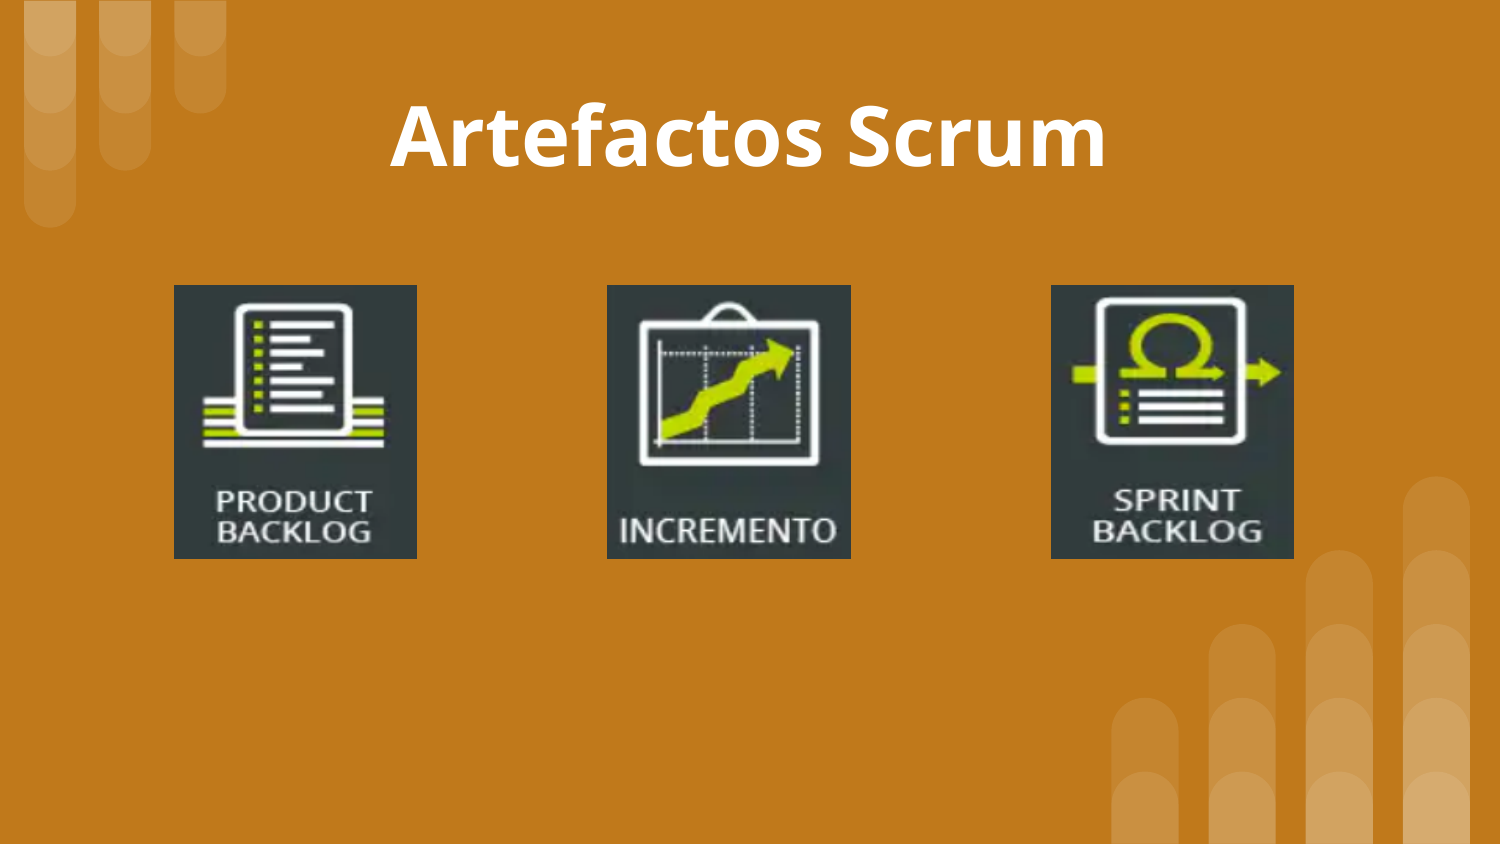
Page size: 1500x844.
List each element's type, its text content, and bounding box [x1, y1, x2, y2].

title Artefactos Scrum [269, 41, 1231, 225]
picture [606, 284, 852, 559]
picture [174, 284, 417, 559]
picture [1051, 284, 1294, 559]
